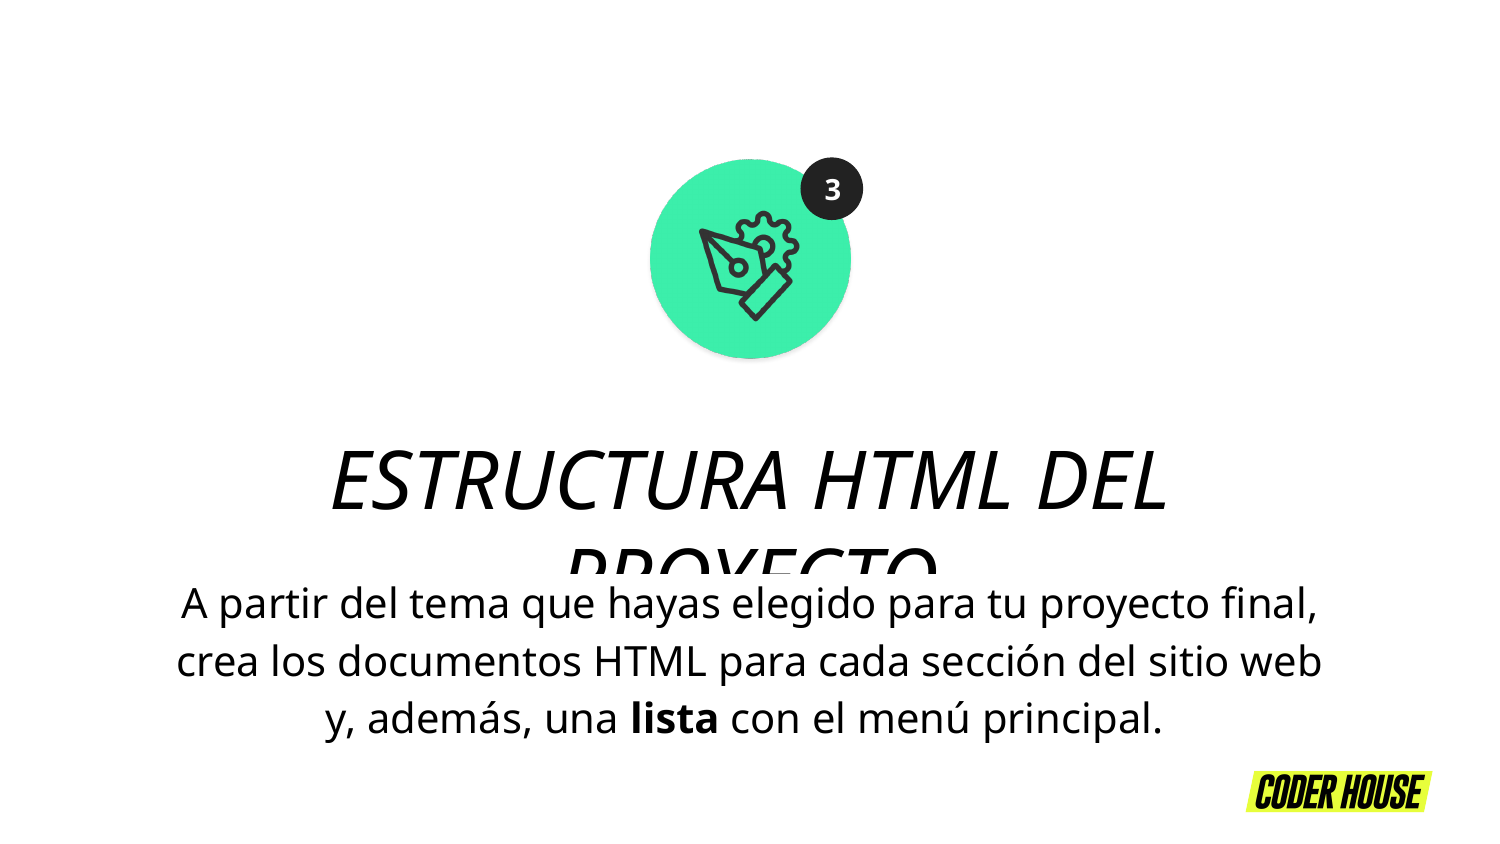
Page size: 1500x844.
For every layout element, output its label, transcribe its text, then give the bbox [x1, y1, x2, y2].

text_box ESTRUCTURA HTML DEL PROYECTO [236, 413, 1264, 576]
picture [636, 145, 864, 372]
text_box A partir del tema que hayas elegido para tu proyecto final, crea los documentos HTML para cada sección del sitio web y, además, una lista con el menú principal. [153, 585, 1346, 783]
picture [1241, 764, 1437, 819]
